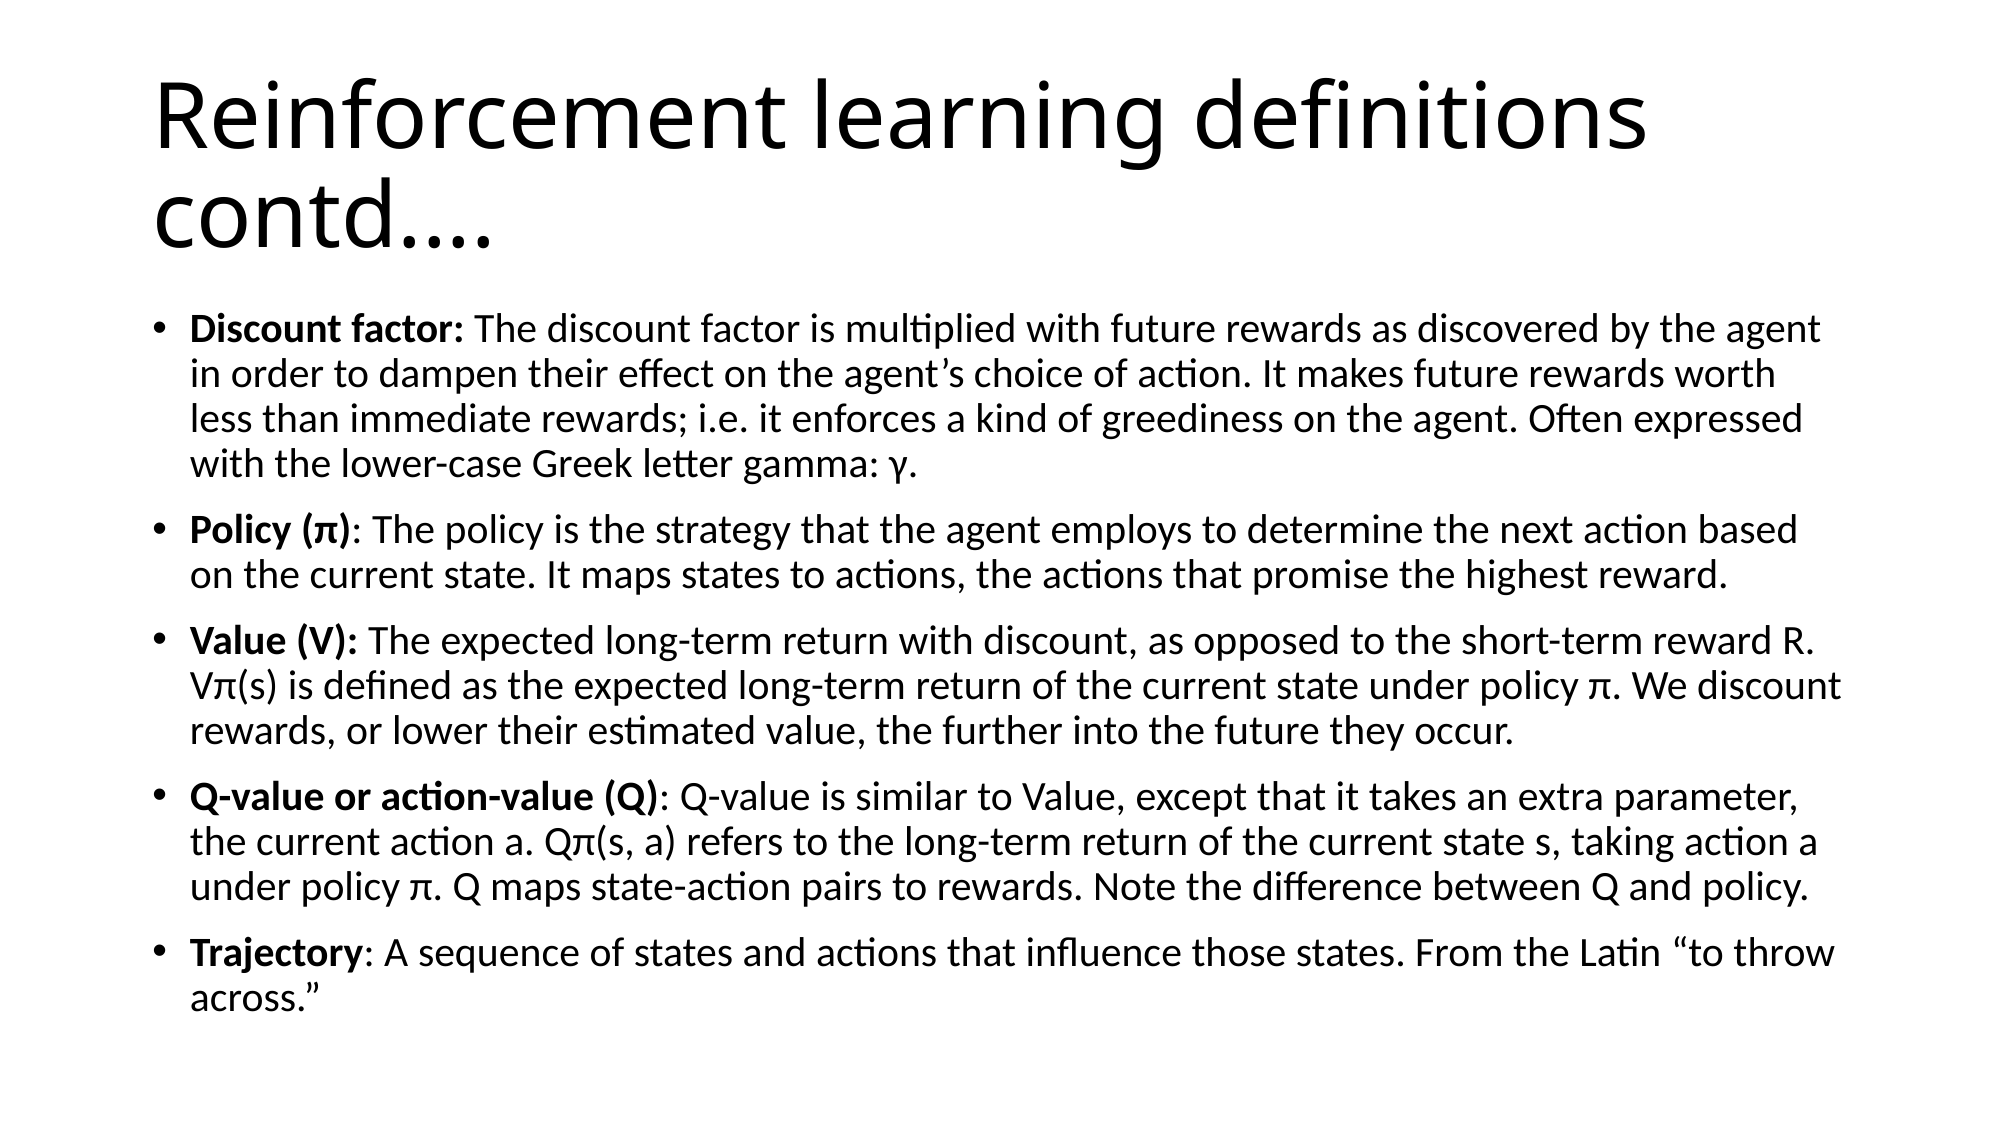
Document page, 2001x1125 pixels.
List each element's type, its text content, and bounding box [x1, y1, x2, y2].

title Reinforcement learning definitions contd.... [137, 59, 1863, 278]
list Discount factor: The discount factor is multiplied with future rewards as discovered by the agent in order to dampen their effect on the agent’s choice of action. It makes future rewards worth less than immediate rewards; i.e. it enforces a kind of greediness on the agent. Often expressed with the lower-case Greek letter gamma: γ. Policy (π): The policy is the strategy that the agent employs to determine the next action based on the current state. It maps states to actions, the actions that promise the highest reward. Value (V): The expected long-term return with discount, as opposed to the short-term reward R. Vπ(s) is defined as the expected long-term return of the current state under policy π. We discount rewards, or lower their estimated value, the further into the future they occur. Q-value or action-value (Q): Q-value is similar to Value, except that it takes an extra parameter, the current action a. Qπ(s, a) refers to the long-term return of the current state s, taking action a under policy π. Q maps state-action pairs to rewards. Note the difference between Q and policy. Trajectory: A sequence of states and actions that influence those states. From the Latin “to throw across.” [137, 299, 1863, 1014]
